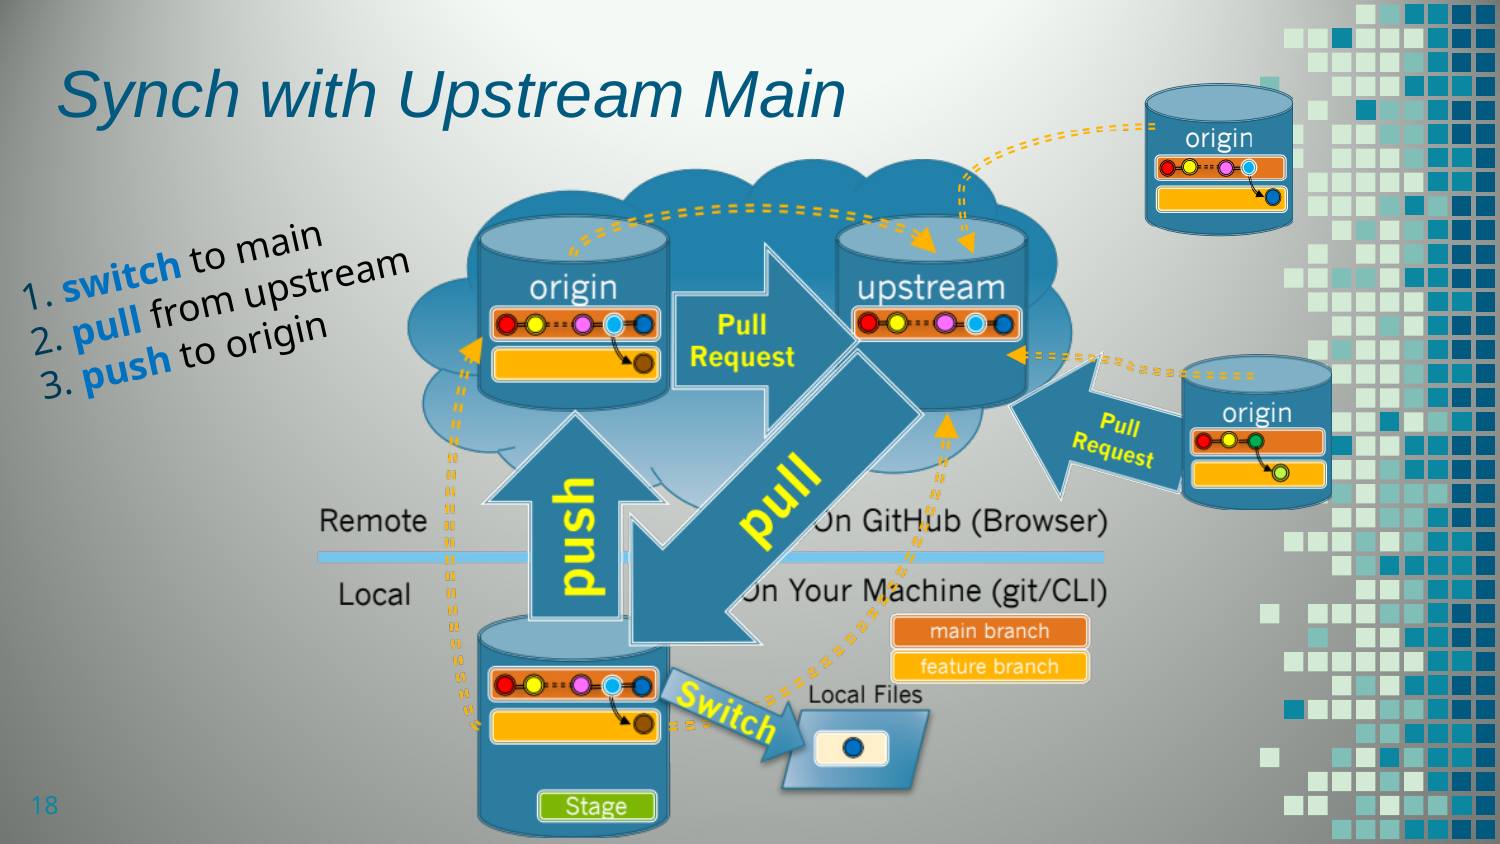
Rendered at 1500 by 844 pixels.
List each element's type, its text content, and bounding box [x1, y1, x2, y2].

title Synch with Upstream Main [41, 4, 1326, 146]
slide_number 18 [15, 774, 105, 839]
picture [0, 0, 1500, 844]
text_box 1. switch to main 2. pull from upstream 3. push to origin [0, 206, 294, 419]
